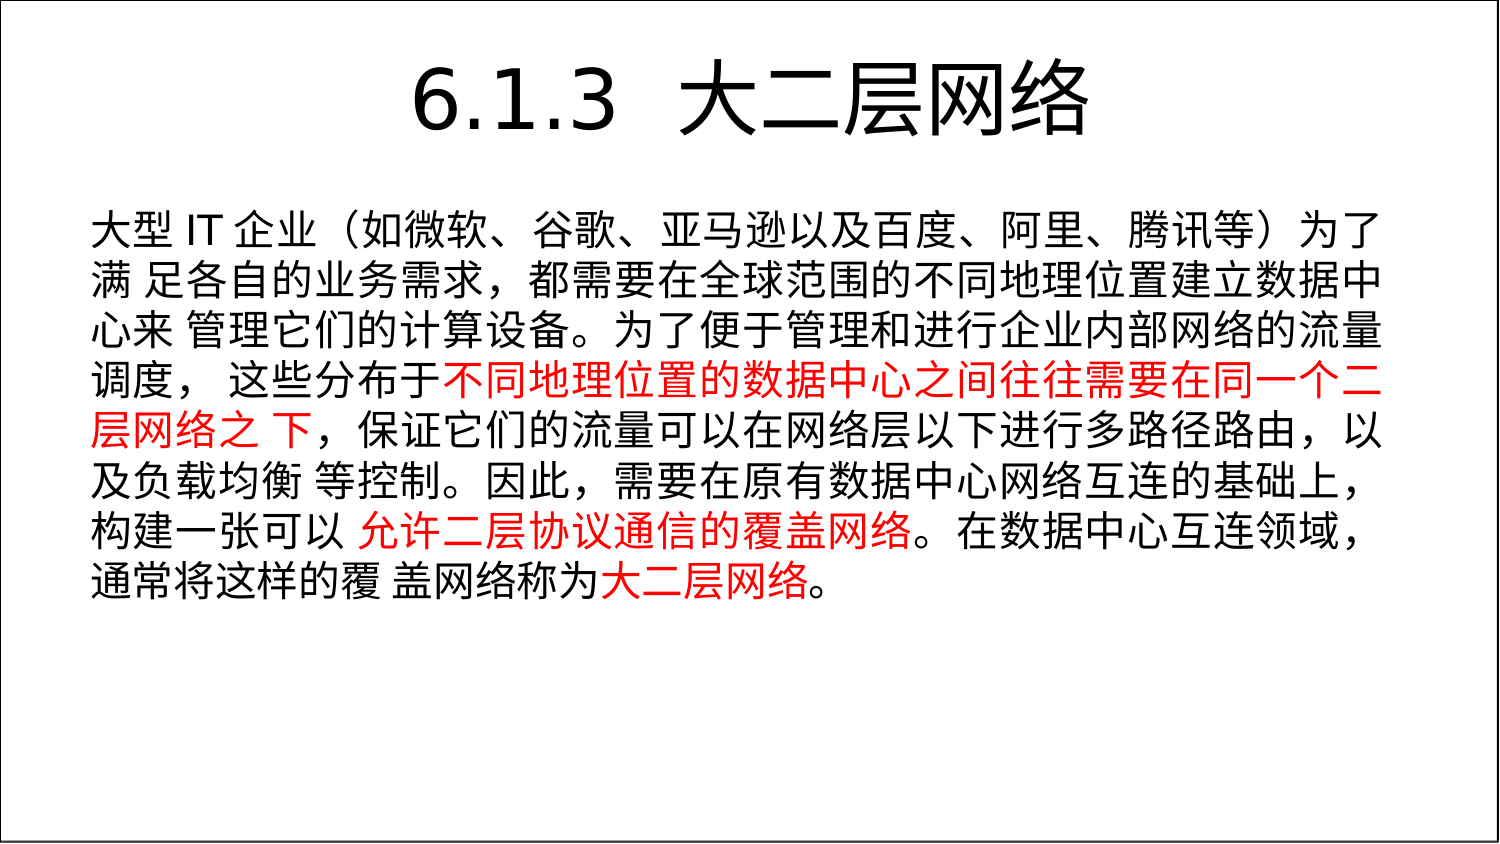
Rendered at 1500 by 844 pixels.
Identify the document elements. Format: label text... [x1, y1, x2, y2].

title 6.1.3 大二层网络 [407, 44, 1093, 188]
text_box 大型IT企业（如微软、谷歌、亚马逊以及百度、阿里、腾讯等）为了满 足各自的业务需求，都需要在全球范围的不同地理位置建立数据中心来 管理它们的计算设备。为了便于管理和进行企业内部网络的流量调度， 这些分布于不同地理位置的数据中心之间往往需要在同一个二层网络之 下，保证它们的流量可以在网络层以下进行多路径路由，以及负载均衡 等控制。因此，需要在原有数据中心网络互连的基础上，构建一张可以 允许二层协议通信的覆盖网络。在数据中心互连领域，通常将这样的覆 盖网络称为大二层网络。 [87, 201, 1384, 605]
